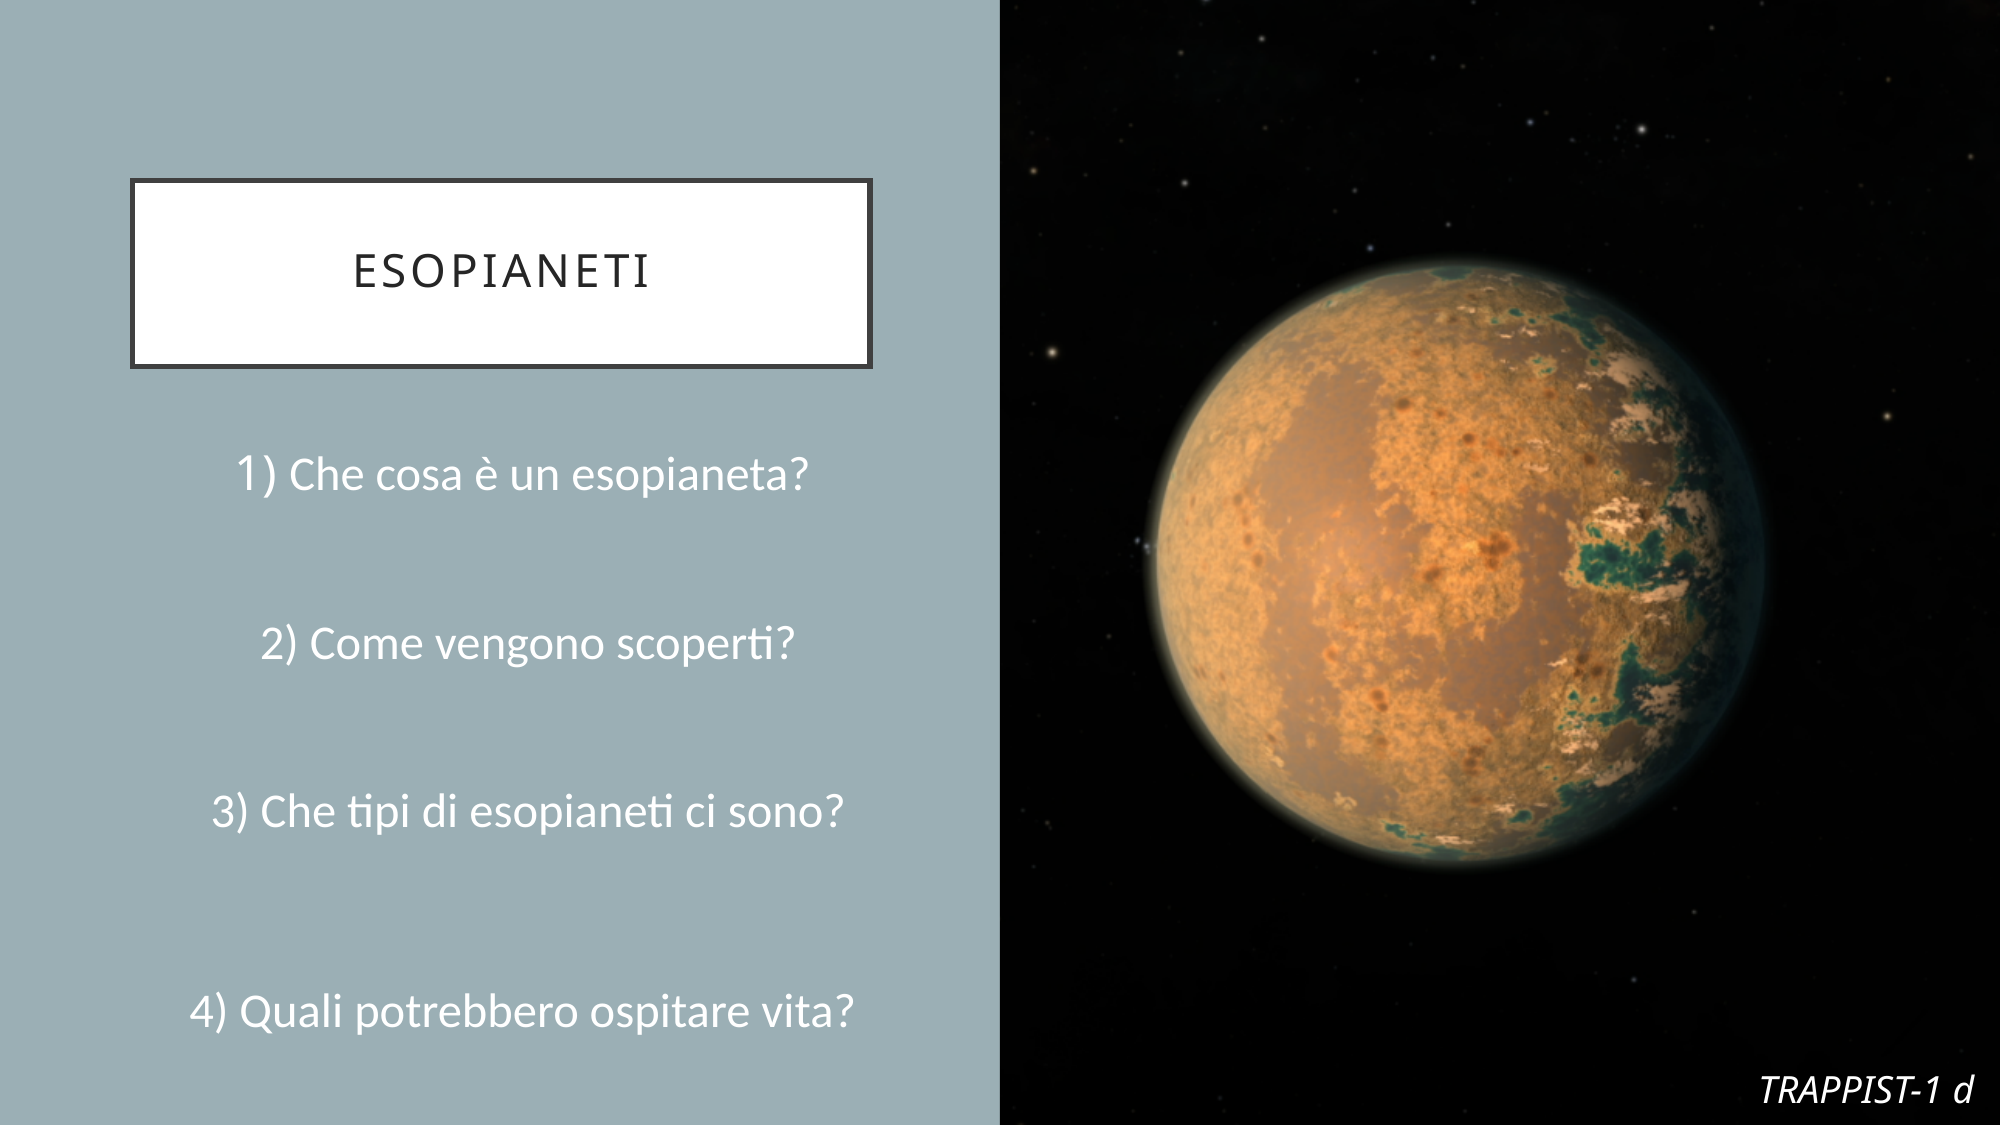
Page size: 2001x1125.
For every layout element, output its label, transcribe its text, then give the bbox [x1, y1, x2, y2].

list 1) Che cosa è un esopianeta? 2) Come vengono scoperti? 3) Che tipi di esopianeti ci sono? 4) Quali potrebbero ospitare vita? [55, 429, 947, 1047]
title esopianeti [130, 178, 873, 369]
picture [999, 0, 2000, 1125]
